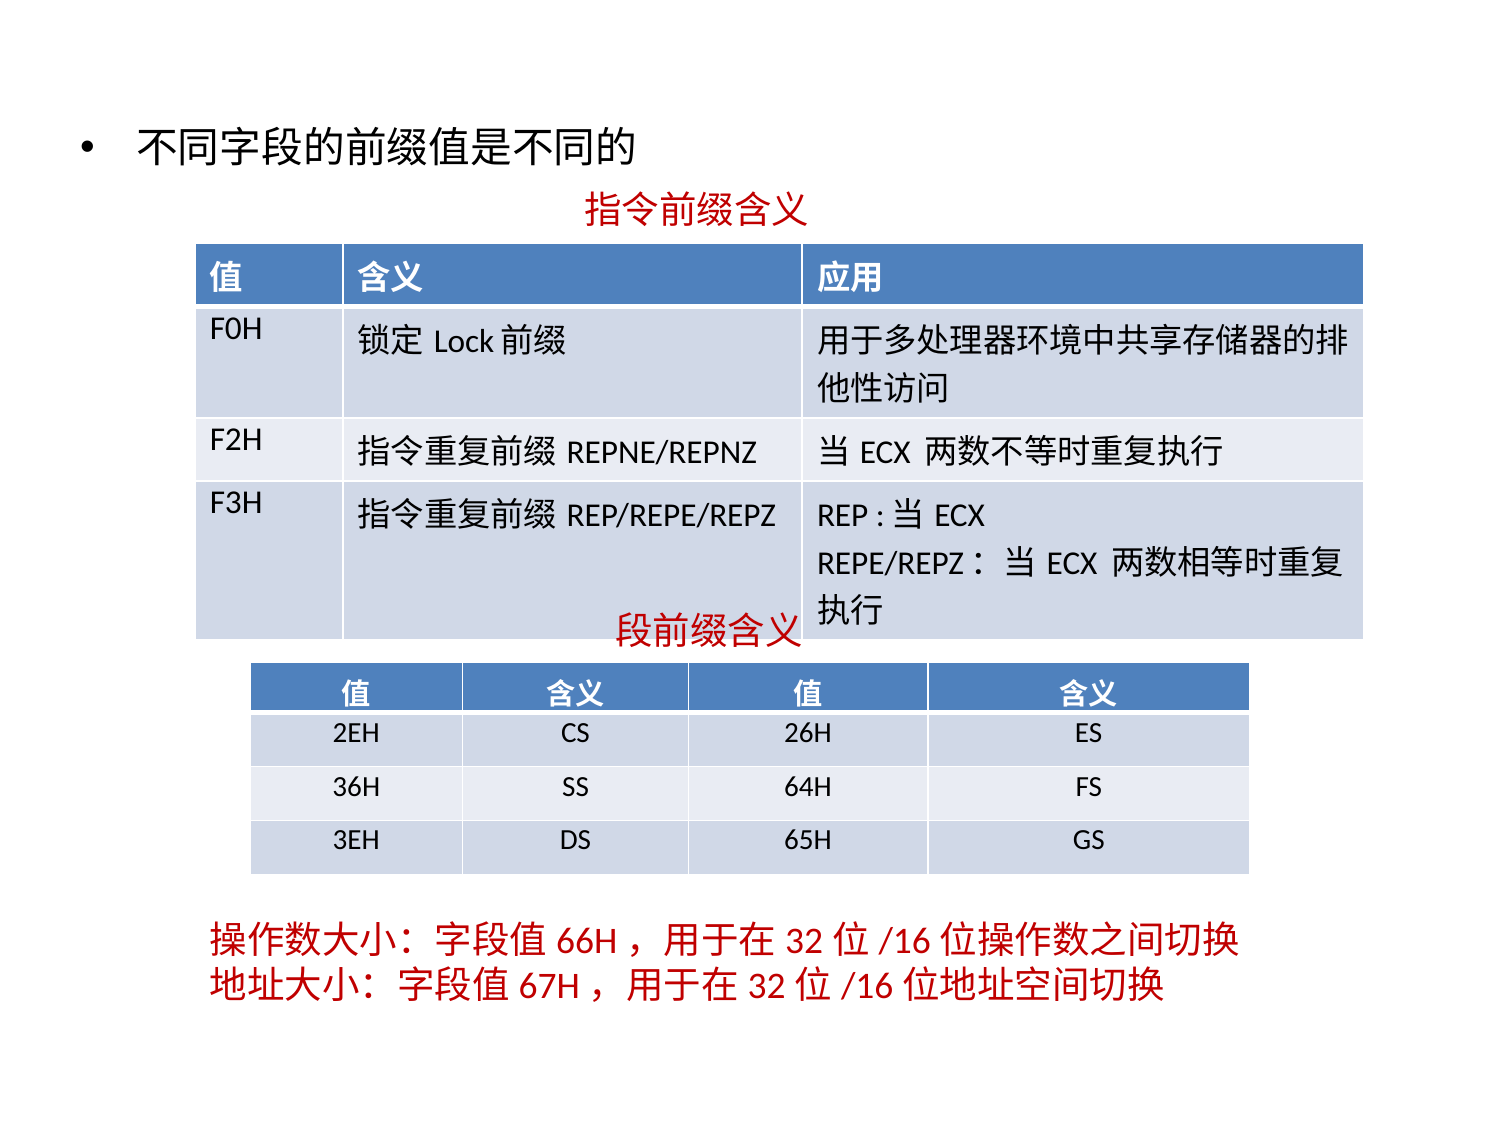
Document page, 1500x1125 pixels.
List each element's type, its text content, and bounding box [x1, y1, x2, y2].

table_cell 65H [689, 821, 927, 874]
text_box 操作数大小：字段值66H，用于在32位/16位操作数之间切换 地址大小：字段值67H，用于在32位/16位地址空间切换 [194, 909, 1329, 1014]
table_cell 64H [689, 767, 927, 820]
table_header 含义 [929, 663, 1249, 710]
list 不同字段的前缀值是不同的 [64, 113, 1415, 173]
table_cell GS [929, 821, 1249, 874]
table_cell 2EH [251, 715, 462, 766]
table_header 值 [689, 663, 927, 710]
table_cell 3EH [251, 821, 462, 874]
table_cell 36H [251, 767, 462, 820]
table_header 值 [251, 663, 462, 710]
table_cell FS [929, 767, 1249, 820]
text_box 段前缀含义 [513, 599, 904, 660]
table_cell 26H [689, 715, 927, 766]
table_header 含义 [463, 663, 688, 710]
table_cell SS [463, 767, 688, 820]
table_cell ES [929, 715, 1249, 766]
table_cell DS [463, 821, 688, 874]
table_cell CS [463, 715, 688, 766]
text_box 指令前缀含义 [501, 178, 892, 239]
